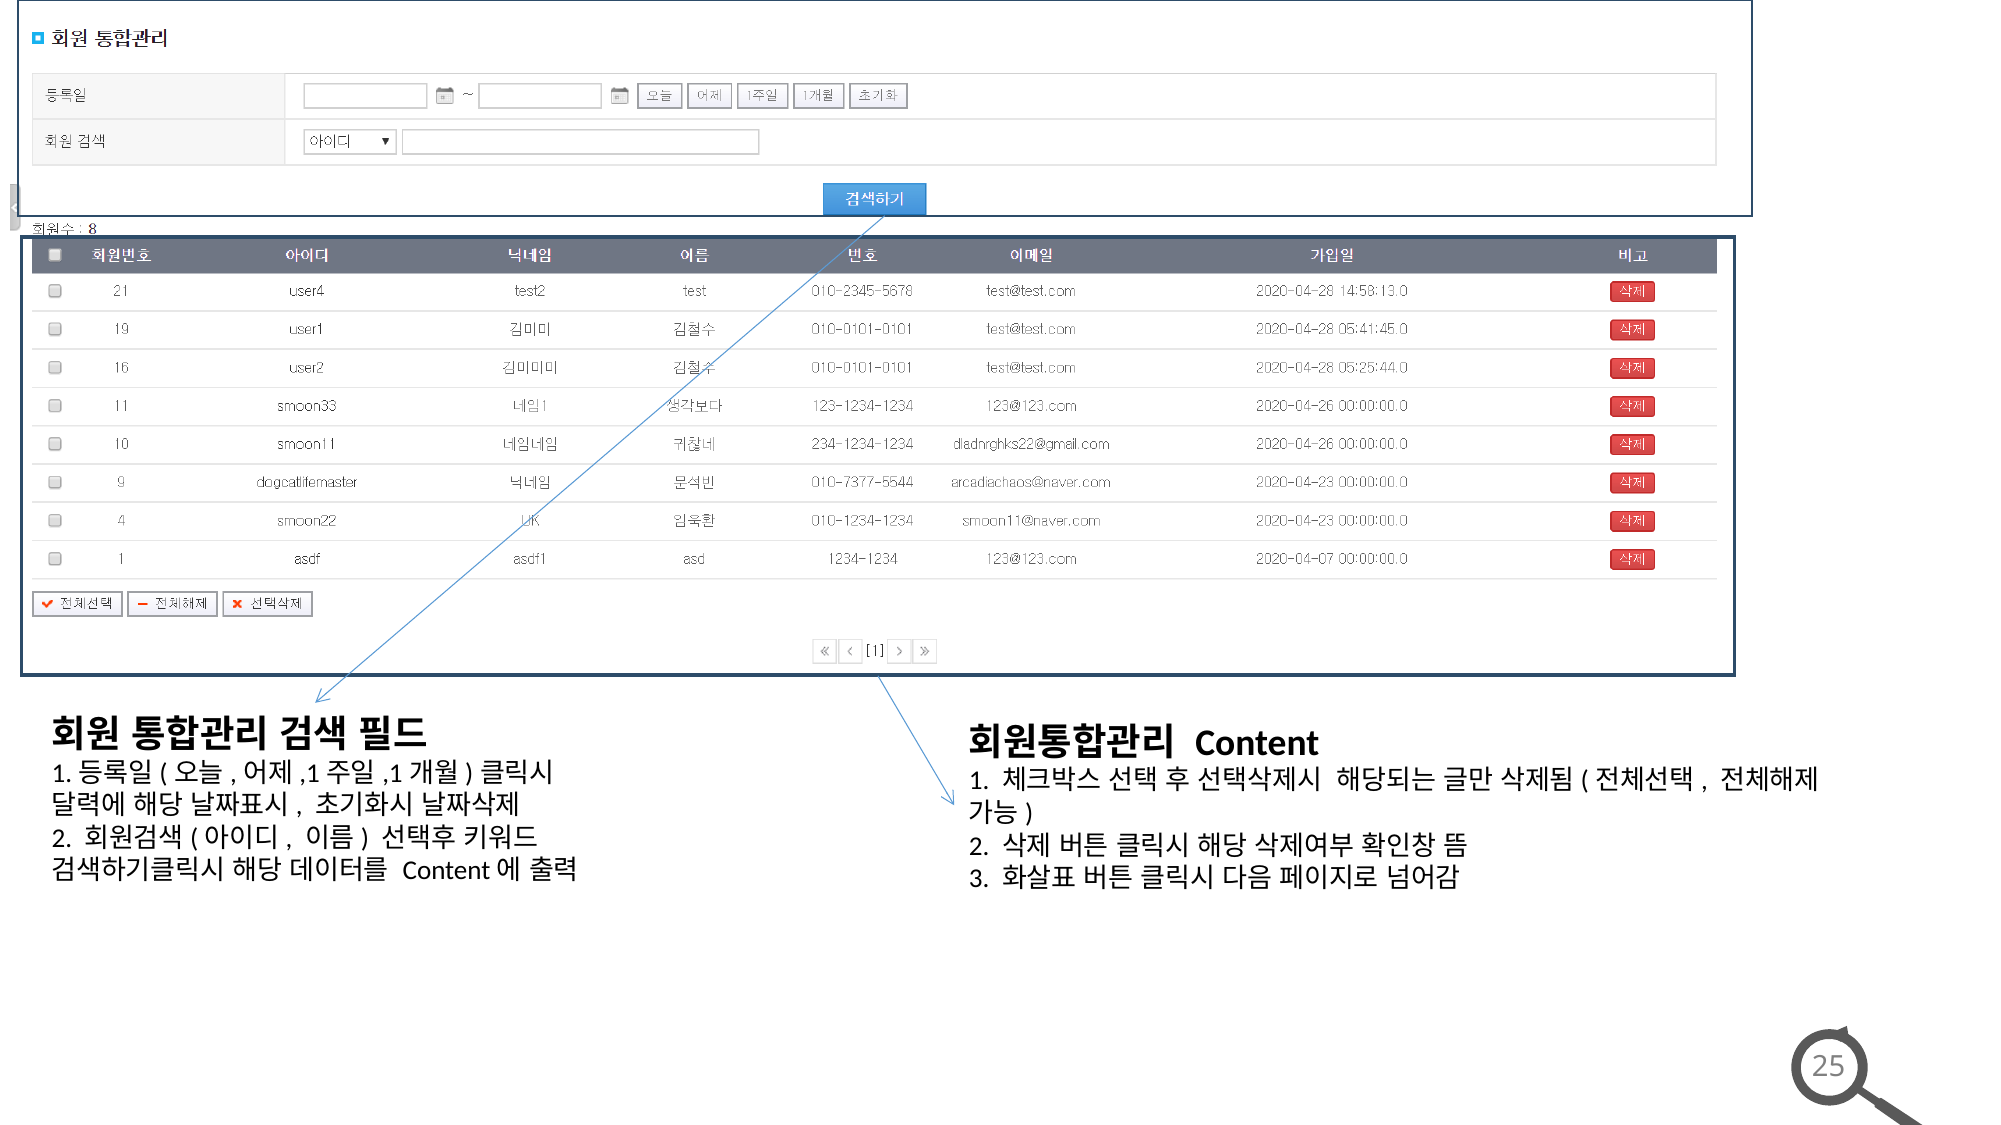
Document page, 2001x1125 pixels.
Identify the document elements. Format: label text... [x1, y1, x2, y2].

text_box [315, 215, 885, 703]
text_box 회원통합관리 Content 1. 체크박스 선택 후 선택삭제시 해당되는 글만 삭제됨(전체선택, 전체해제 가능) 2. 삭제 버튼 클릭시 해당 삭제여부 확인창 뜸 3. 화살표 버튼 클릭시 다음 페이지로 넘어감 [954, 710, 1835, 901]
text_box 회원 통합관리 검색 필드 1.등록일(오늘,어제,1주일,1개월)클릭시 달력에 해당 날짜표시, 초기화시 날짜삭제 2. 회원검색(아이디, 이름) 선택후 키워드 검색하기클릭시 해당 데이터를 Content에 출력 [36, 711, 594, 893]
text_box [851, 702, 981, 779]
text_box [1782, 1019, 1919, 1125]
picture [10, 0, 1722, 711]
text_box [1722, 235, 1736, 677]
